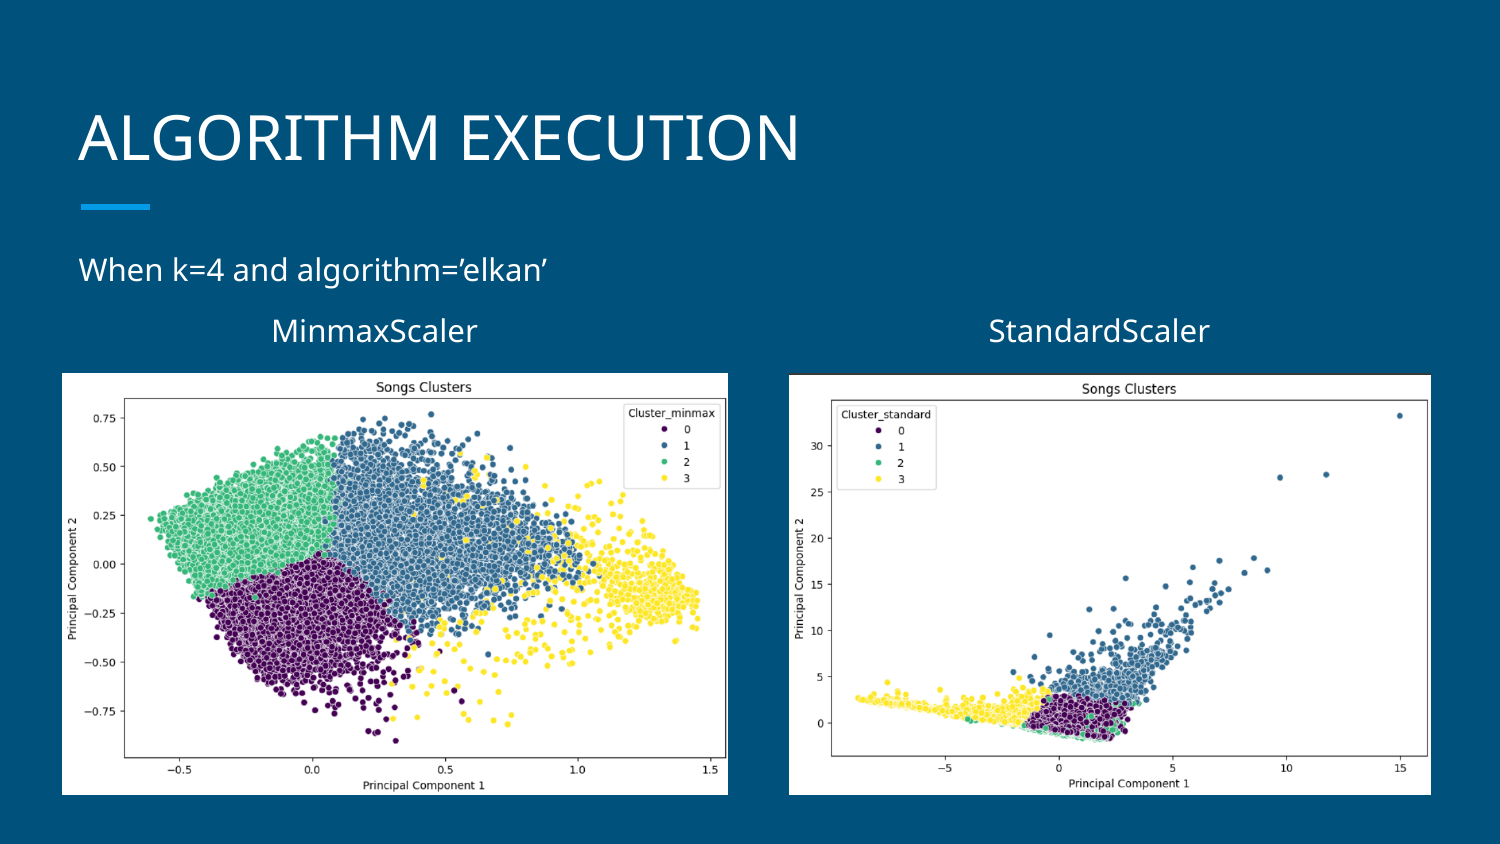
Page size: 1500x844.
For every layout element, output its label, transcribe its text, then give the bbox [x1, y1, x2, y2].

text_box When k=4 and algorithm=’elkan’ [63, 234, 1437, 321]
title ALGORITHM EXECUTION [63, 75, 1437, 188]
text_box MinmaxScaler StandardScaler [63, 296, 1420, 349]
picture [63, 374, 727, 794]
picture [790, 374, 1430, 794]
